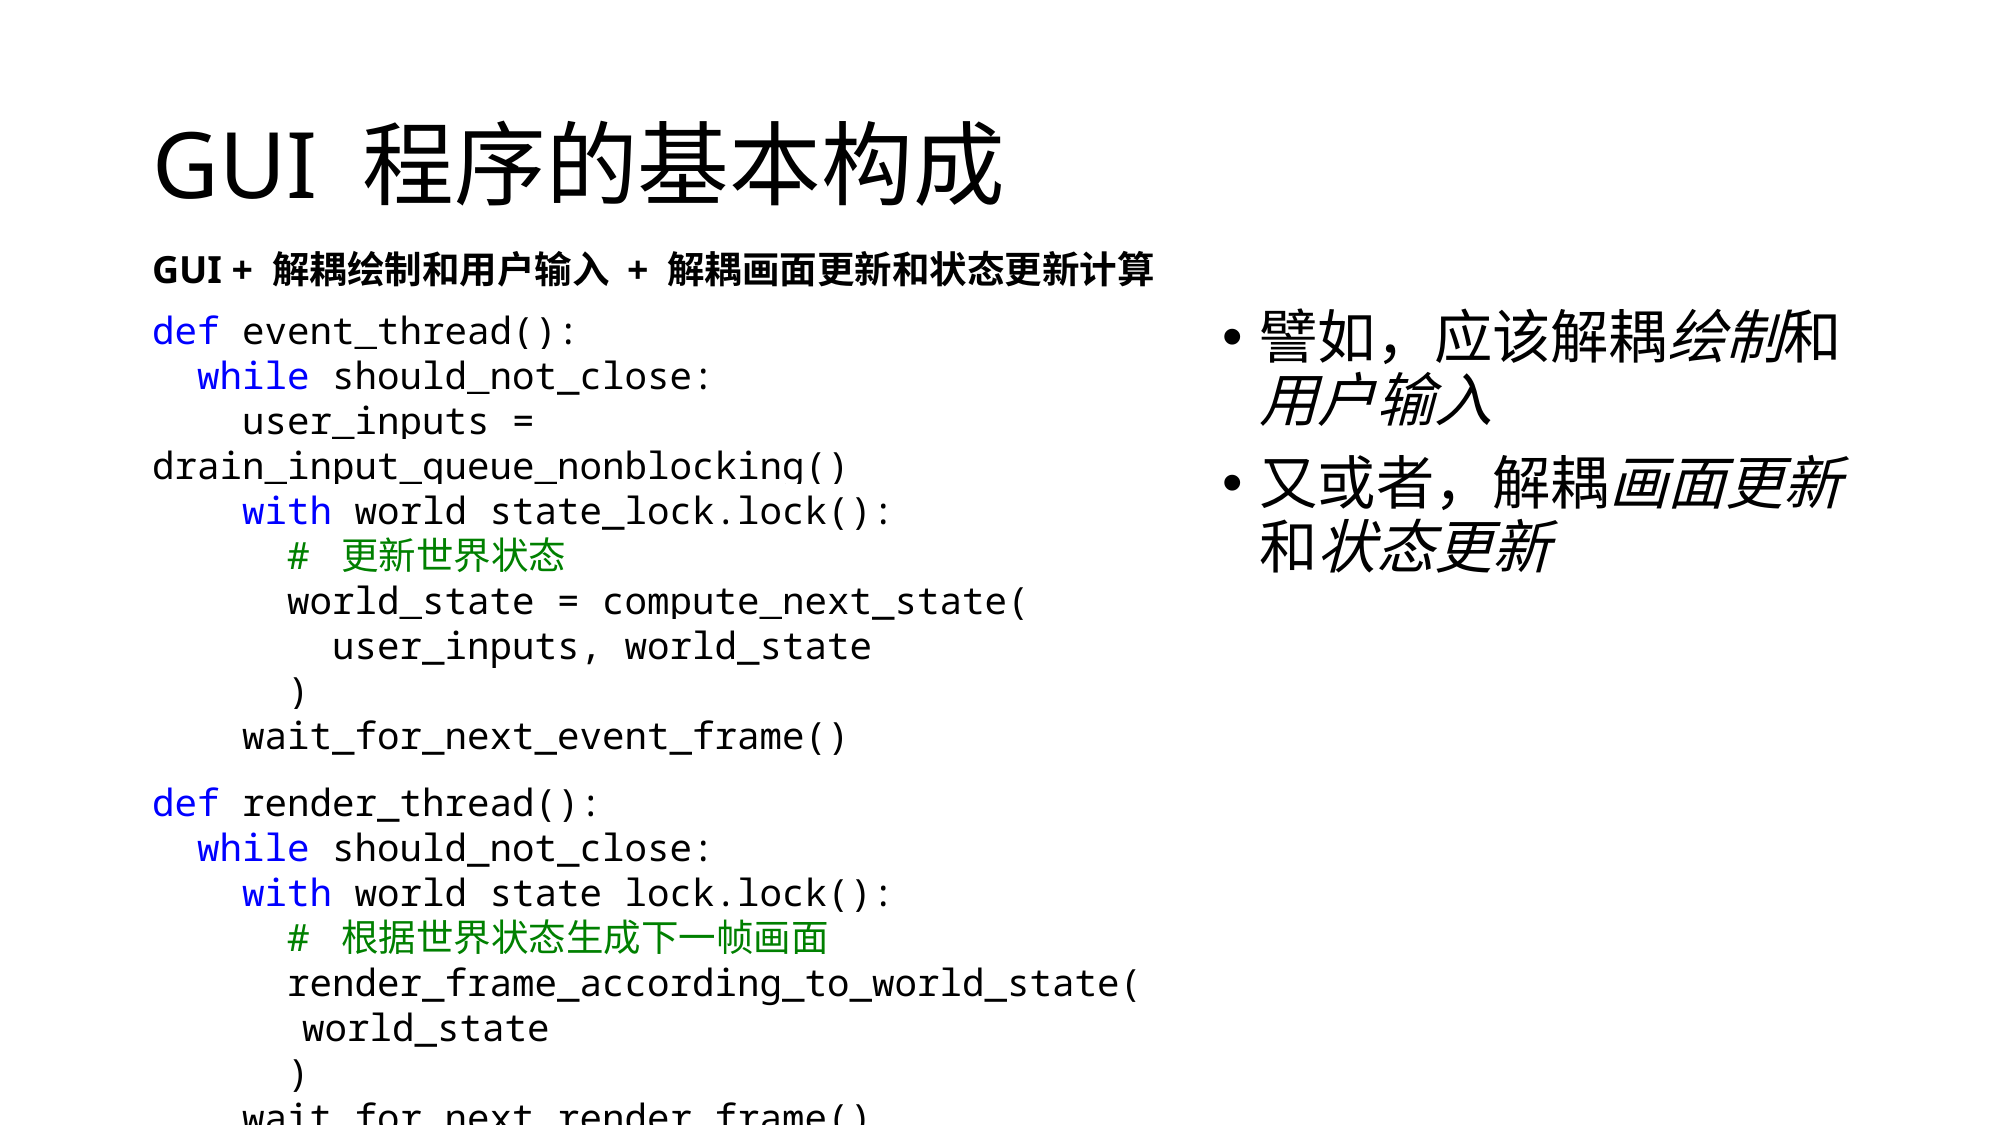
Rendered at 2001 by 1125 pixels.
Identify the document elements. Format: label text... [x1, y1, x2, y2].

list 譬如，应该解耦绘制和用户输入 又或者，解耦画面更新和状态更新 [1207, 300, 1905, 1015]
text_box GUI + 解耦绘制和用户输入 + 解耦画面更新和状态更新计算 [137, 238, 1180, 299]
title GUI 程序的基本构成 [137, 59, 1863, 278]
text_box def event_thread(): while should_not_close: user_inputs = drain_input_queue_nonblocking() with world_state_lock.lock(): # 更新世界状态 world_state = compute_next_state( user_inputs, world_state ) wait_for_next_event_frame() def render_thread(): while should_not_close: with world_state_lock.lock(): # 根据世界状态生成下一帧画面 render_frame_according_to_world_state( world_state ) wait_for_next_render_frame() [137, 299, 1180, 1125]
